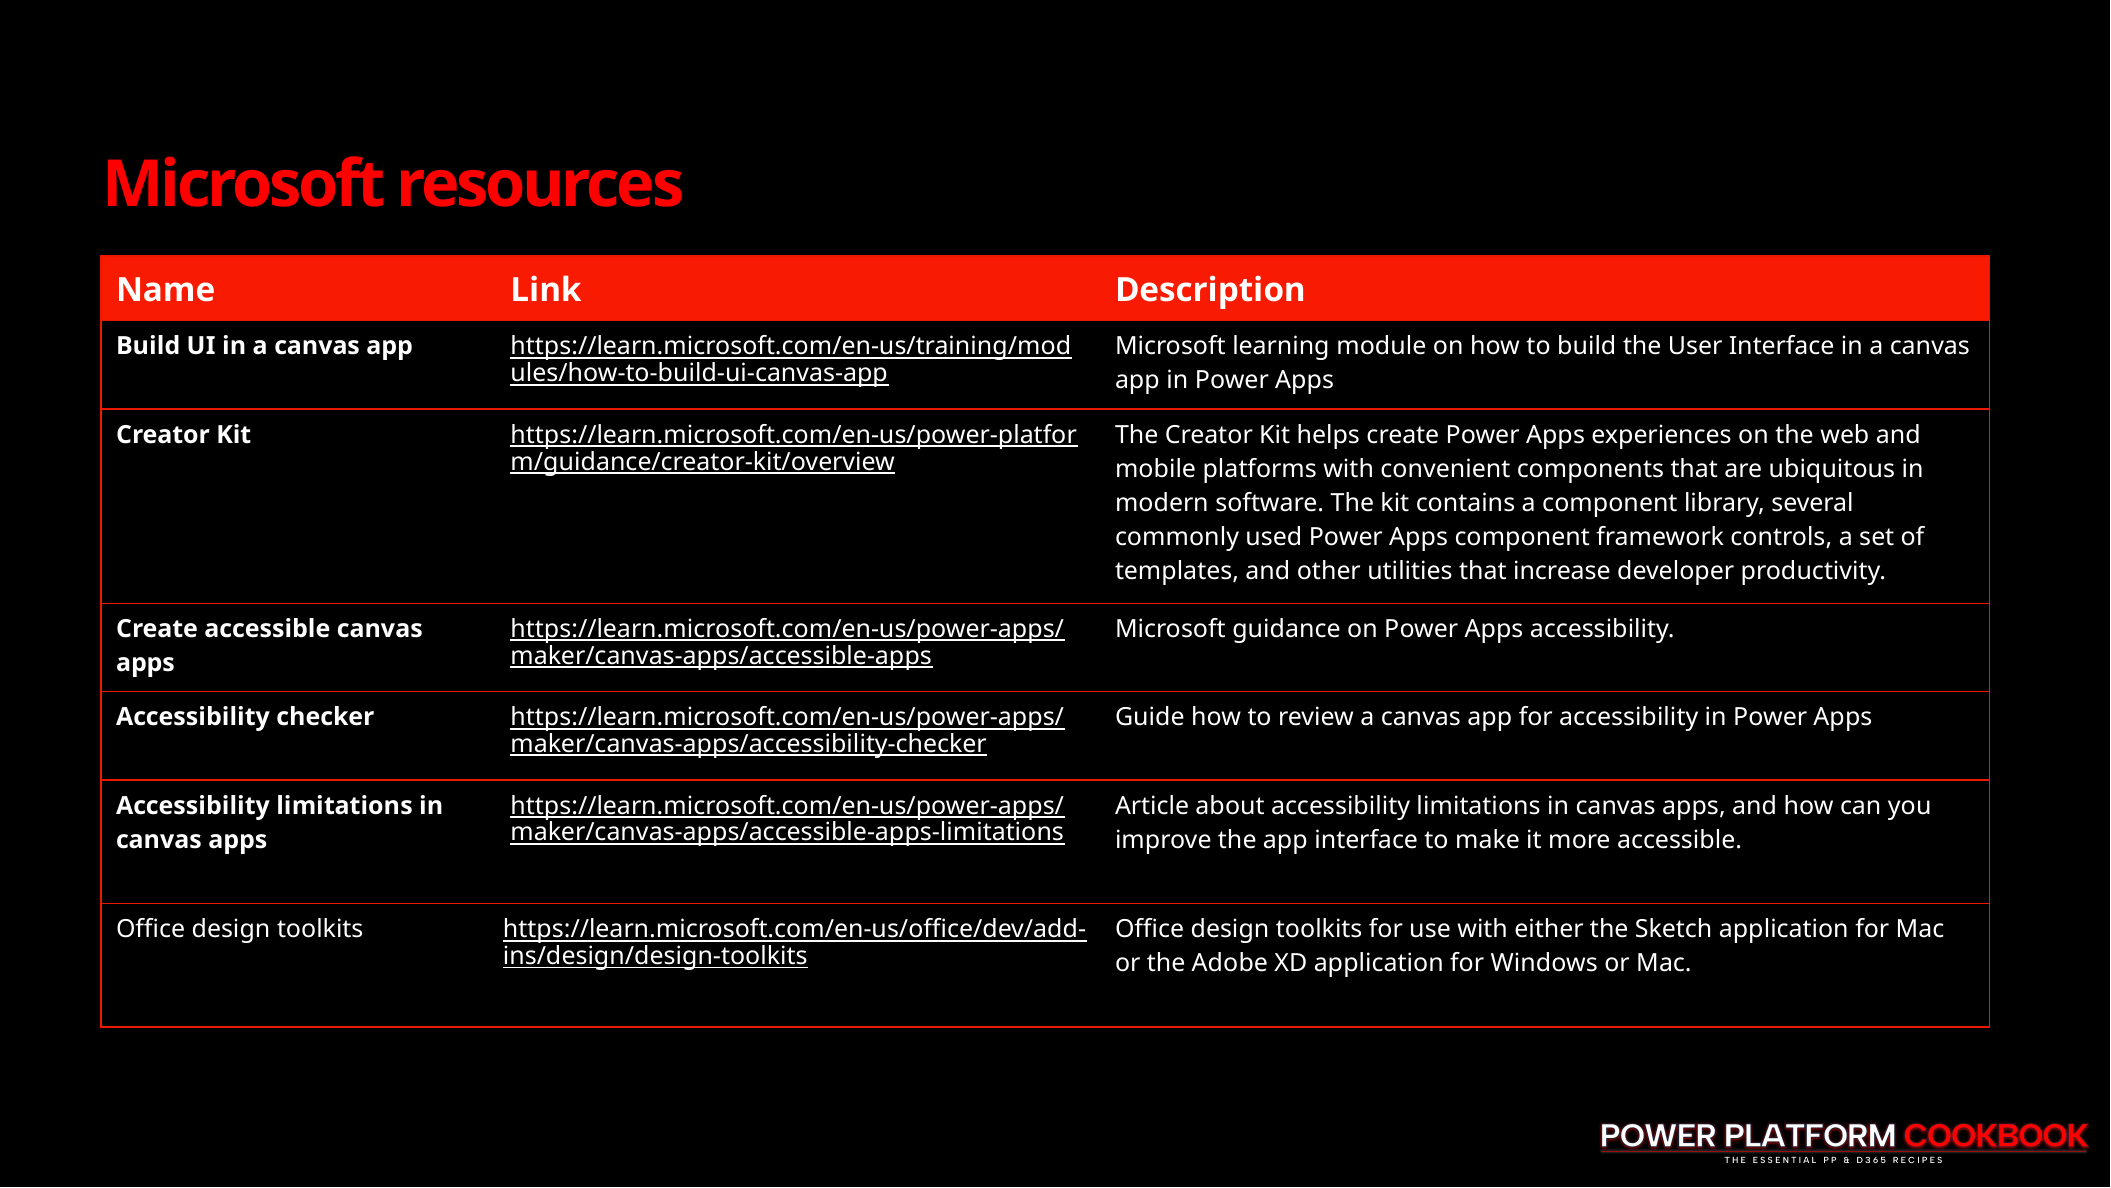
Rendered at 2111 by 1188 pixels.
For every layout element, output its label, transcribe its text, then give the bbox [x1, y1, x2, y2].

table_cell Creator Kit [102, 410, 495, 603]
table_cell Create accessible canvas apps [102, 604, 495, 691]
table_cell Microsoft learning module on how to build the User Interface in a canvas app in Power Apps [1100, 321, 1989, 408]
table_cell Article about accessibility limitations in canvas apps, and how can you improve the app interface to make it more accessible. [1100, 781, 1989, 903]
table_cell https://learn.microsoft.com/en-us/office/dev/add-ins/design/design-toolkits [495, 904, 1100, 1026]
table_cell The Creator Kit helps create Power Apps experiences on the web and mobile platforms with convenient components that are ubiquitous in modern software. The kit contains a component library, several commonly used Power Apps component framework controls, a set of templates, and other utilities that increase developer productivity. [1100, 410, 1989, 603]
table_cell https://learn.microsoft.com/en-us/power-apps/maker/canvas-apps/accessible-apps-limitations [495, 781, 1100, 903]
table_cell https://learn.microsoft.com/en-us/power-apps/maker/canvas-apps/accessibility-checker [495, 692, 1100, 779]
picture [1594, 1105, 2097, 1187]
table_cell Accessibility limitations in canvas apps [102, 781, 495, 903]
table_cell Accessibility checker [102, 692, 495, 779]
table_cell https://learn.microsoft.com/en-us/training/modules/how-to-build-ui-canvas-app [495, 321, 1100, 408]
table_header Name [102, 257, 495, 320]
table_cell Office design toolkits for use with either the Sketch application for Mac or the Adobe XD application for Windows or Mac. [1100, 904, 1989, 1026]
table_cell https://learn.microsoft.com/en-us/power-platform/guidance/creator-kit/overview [495, 410, 1100, 603]
table_cell https://learn.microsoft.com/en-us/power-apps/maker/canvas-apps/accessible-apps [495, 604, 1100, 691]
table_cell Office design toolkits [102, 904, 495, 1026]
table_cell Guide how to review a canvas app for accessibility in Power Apps [1100, 692, 1989, 779]
table_header Link [495, 257, 1100, 320]
table_cell Build UI in a canvas app [102, 321, 495, 408]
table_cell Microsoft guidance on Power Apps accessibility. [1100, 604, 1989, 691]
table_header Description [1100, 257, 1989, 320]
title Microsoft resources [65, 115, 2033, 258]
